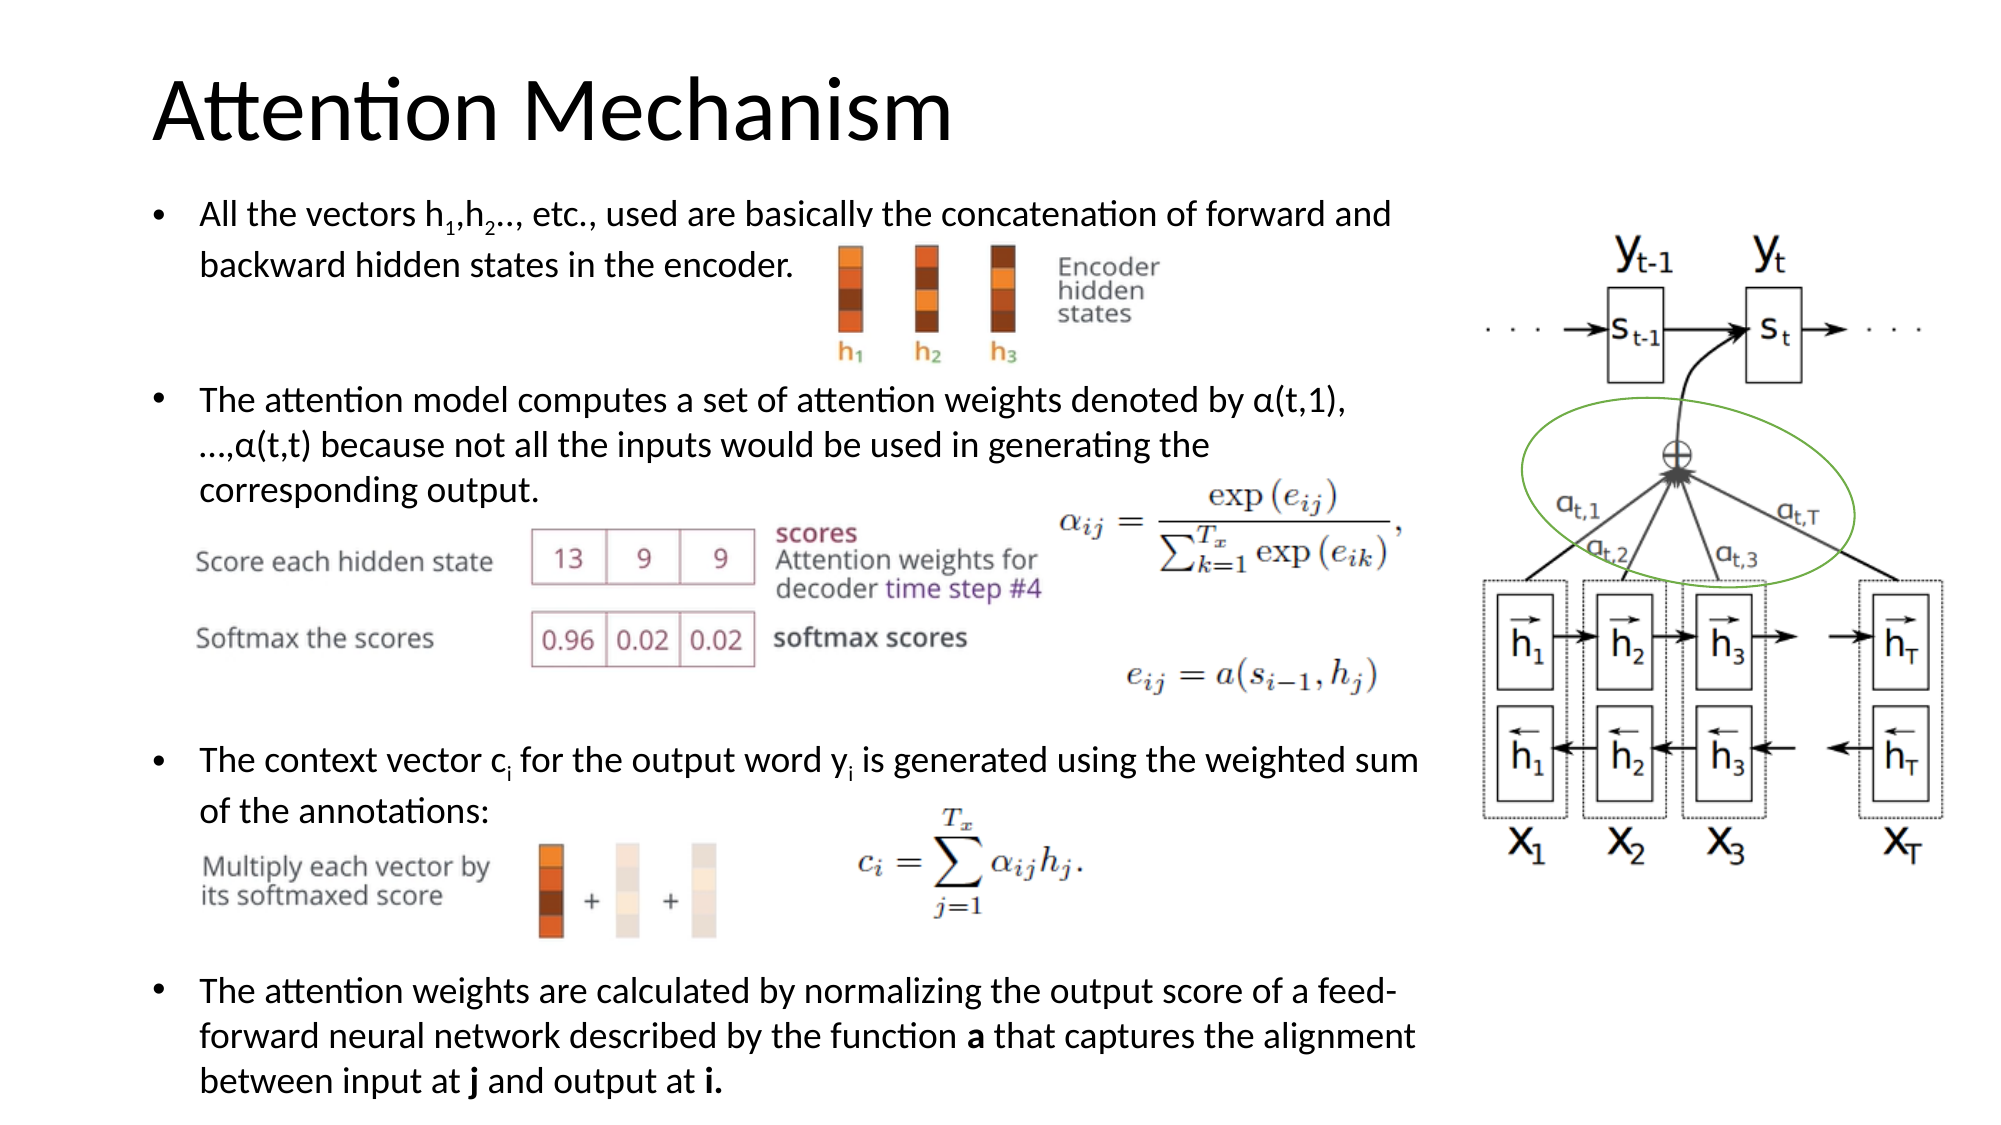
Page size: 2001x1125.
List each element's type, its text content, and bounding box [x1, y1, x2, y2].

picture [526, 474, 1429, 715]
text_box All the vectors h1,h2.., etc., used are basically the concatenation of forward and backward hidden states in the encoder. The attention model computes a set of attention weights denoted by α(t,1),…,α(t,t) because not all the inputs would be used in generating the corresponding output. The context vector ci for the output word yi is generated using the weighted sum of the annotations: The attention weights are calculated by normalizing the output score of a feed-forward neural network described by the function a that captures the alignment between input at j and output at i. [137, 180, 1437, 1125]
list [1427, 212, 2000, 890]
picture [818, 793, 1099, 945]
picture [812, 226, 1171, 378]
text_box Attention Mechanism [137, 21, 1863, 200]
picture [201, 844, 495, 913]
picture [192, 613, 444, 666]
picture [186, 515, 504, 603]
picture [521, 830, 734, 953]
